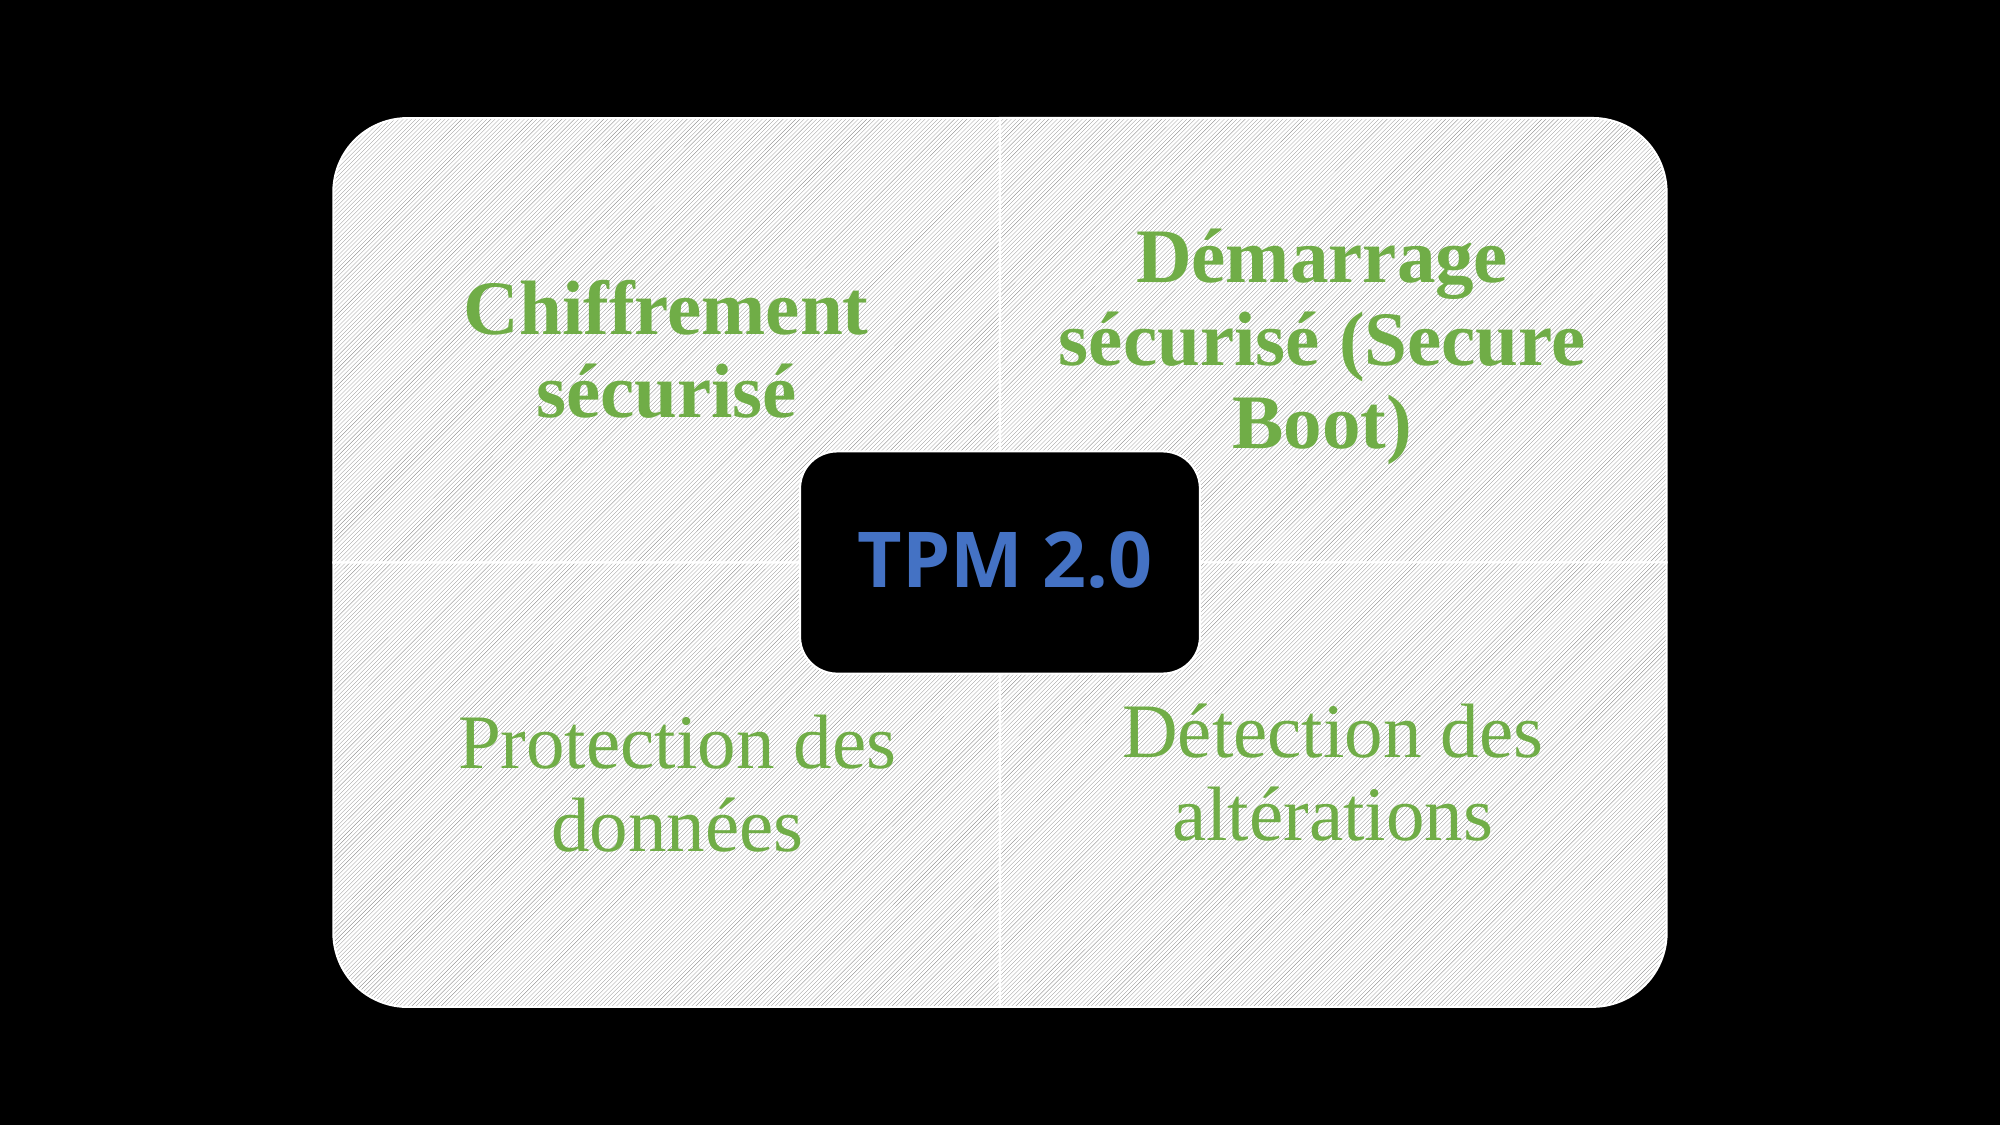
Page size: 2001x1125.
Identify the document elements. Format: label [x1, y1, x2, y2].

text_box [333, 117, 1667, 1007]
